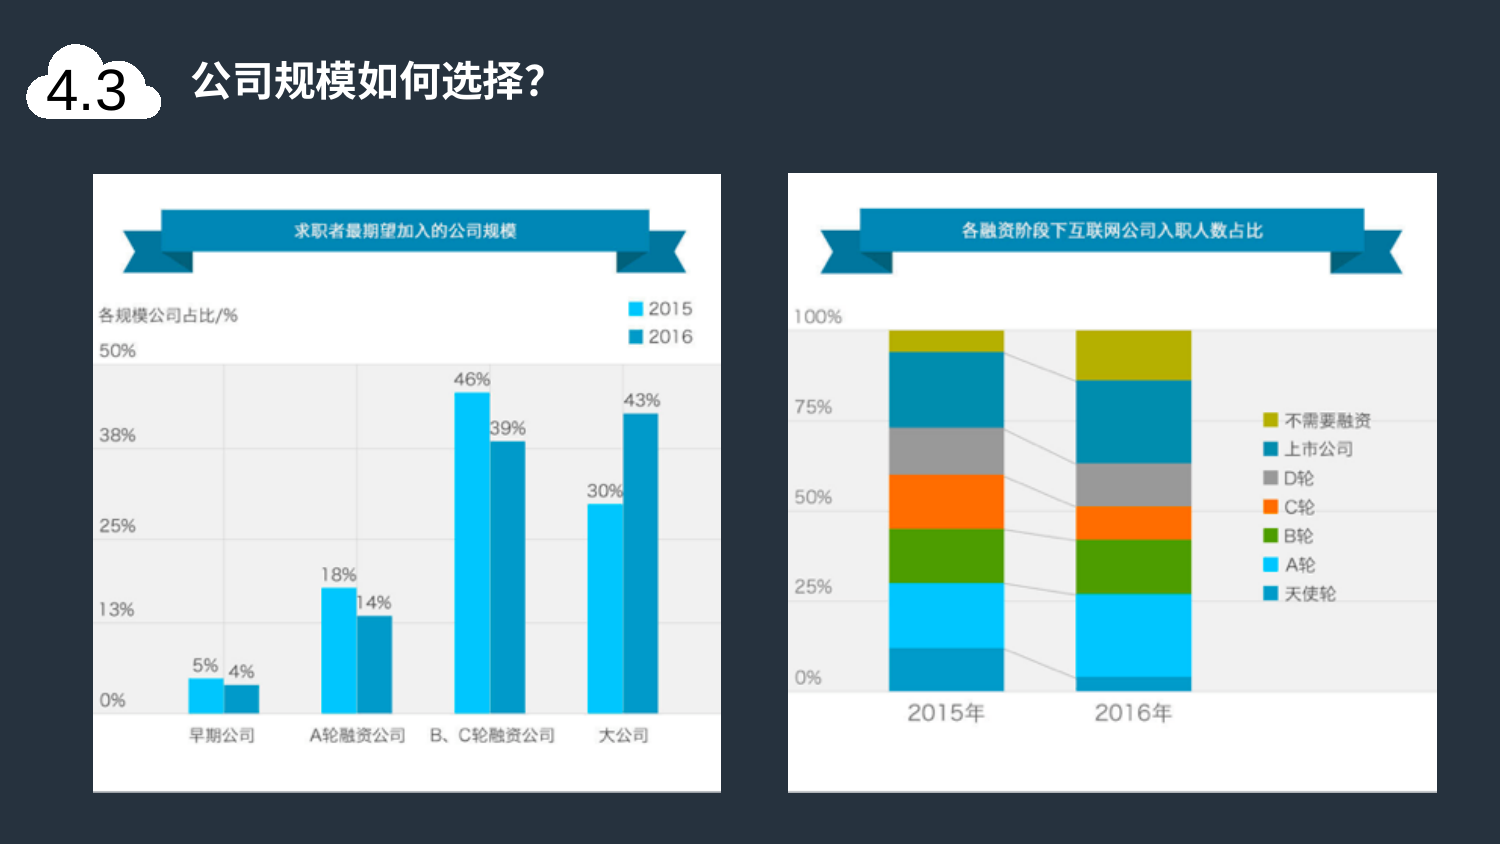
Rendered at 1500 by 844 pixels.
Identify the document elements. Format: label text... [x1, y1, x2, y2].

text_box 公司规模如何选择？ [175, 47, 883, 113]
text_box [26, 44, 161, 131]
picture [788, 173, 1437, 793]
picture [93, 174, 721, 793]
